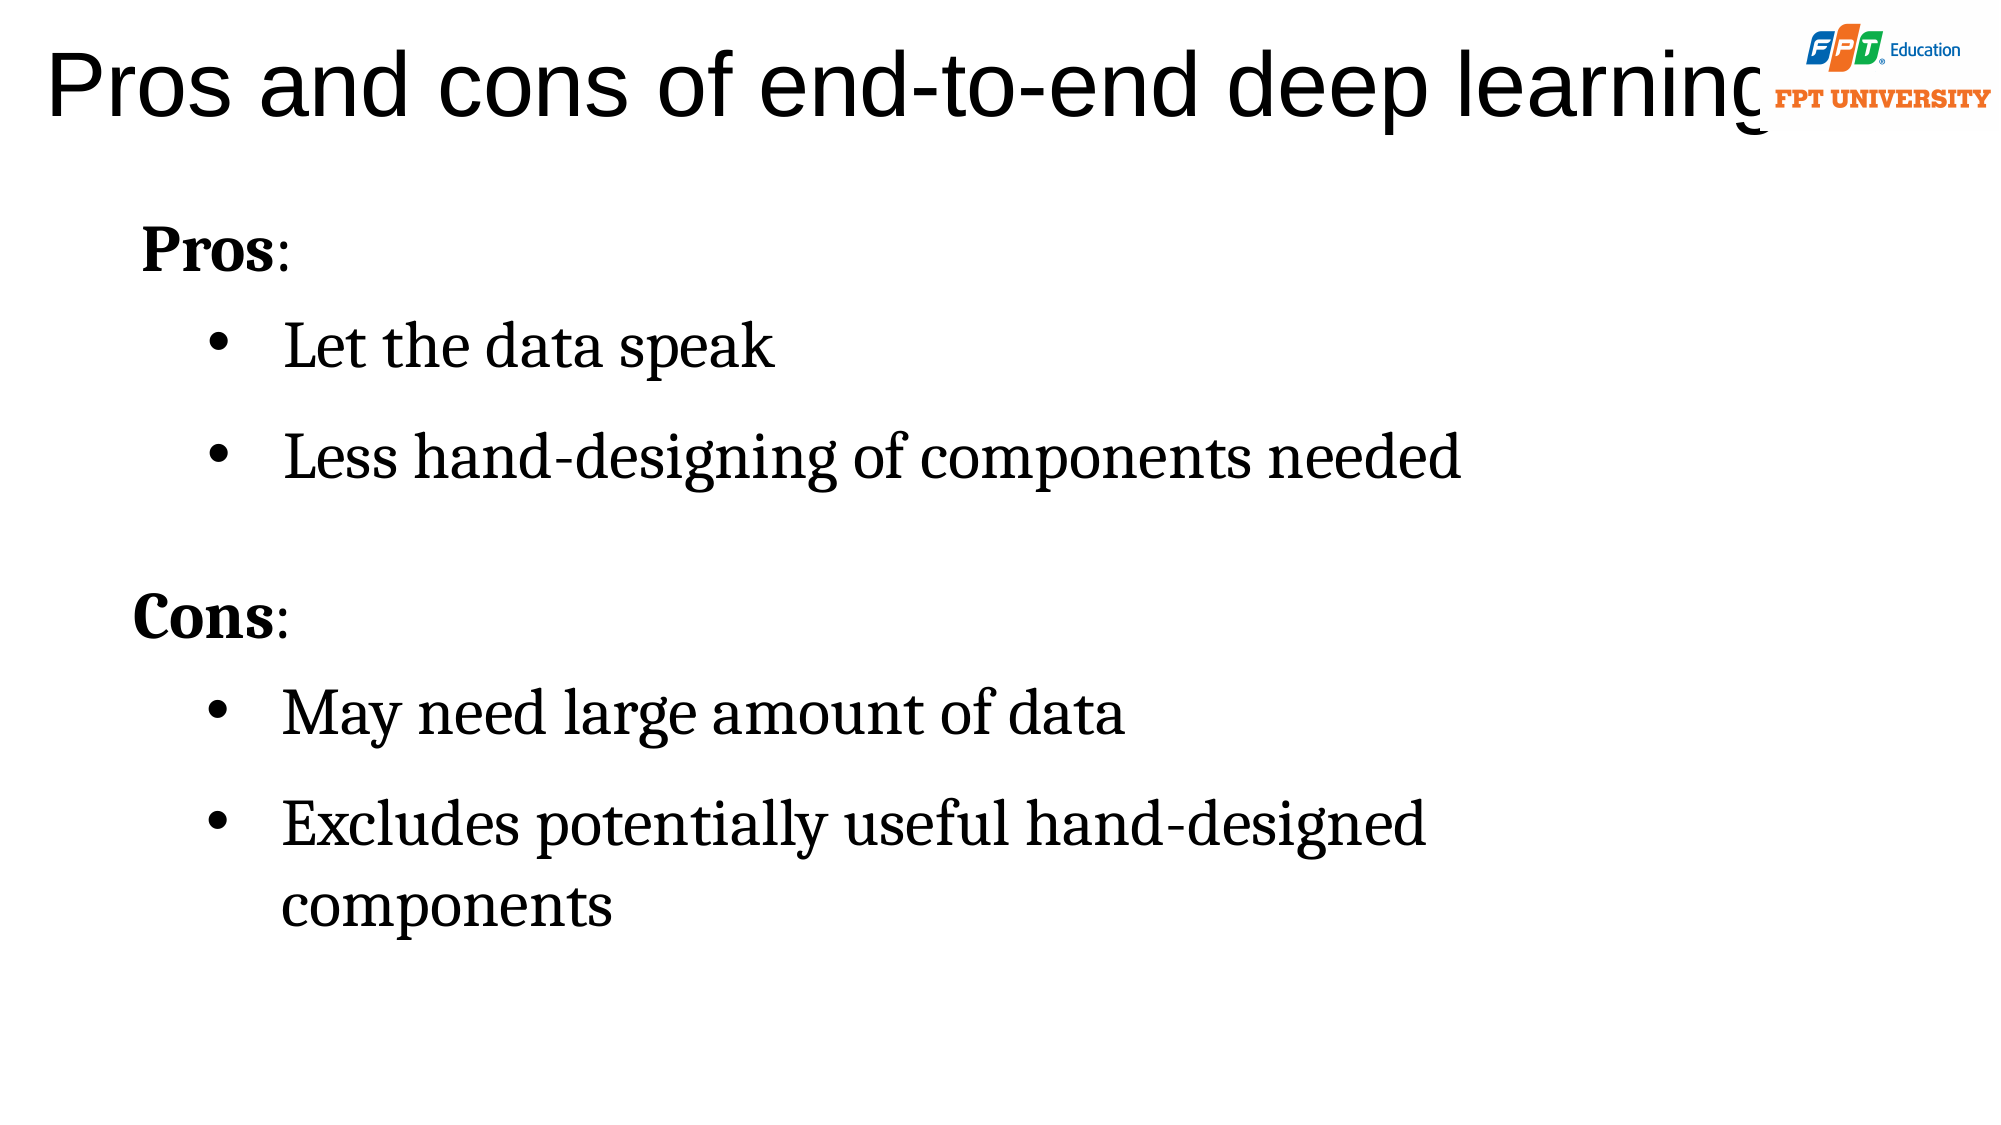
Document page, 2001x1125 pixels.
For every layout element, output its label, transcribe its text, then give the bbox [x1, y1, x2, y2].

picture [1760, 0, 1999, 131]
text_box Pros: Let the data speak Less hand-designing of components needed Cons: May need large amount of data Excludes potentially useful hand-designed components [130, 186, 1614, 940]
title Pros and cons of end-to-end deep learning [42, 22, 1816, 213]
